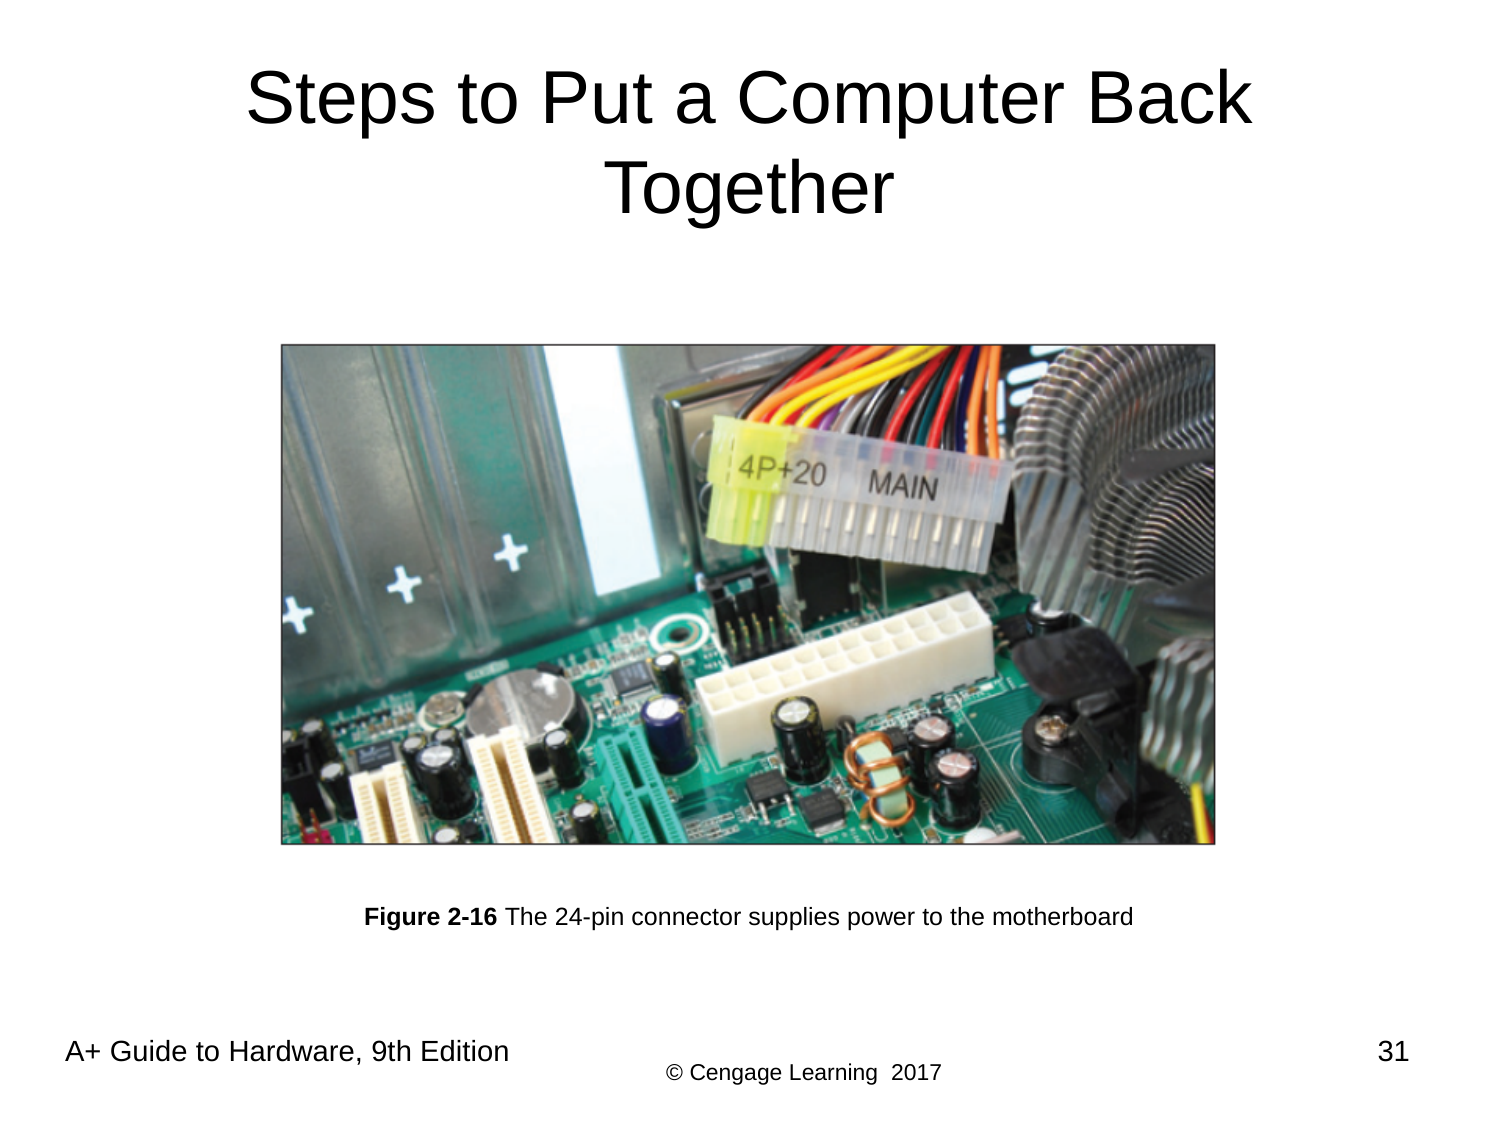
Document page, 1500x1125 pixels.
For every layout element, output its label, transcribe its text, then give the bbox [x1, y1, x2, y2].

title Steps to Put a Computer Back Together [75, 45, 1425, 233]
text_box Figure 2-16 The 24-pin connector supplies power to the motherboard [349, 893, 1151, 938]
footer A+ Guide to Hardware, 9th Edition [49, 1024, 551, 1104]
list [275, 335, 1225, 854]
slide_number 31 [1074, 1024, 1426, 1103]
